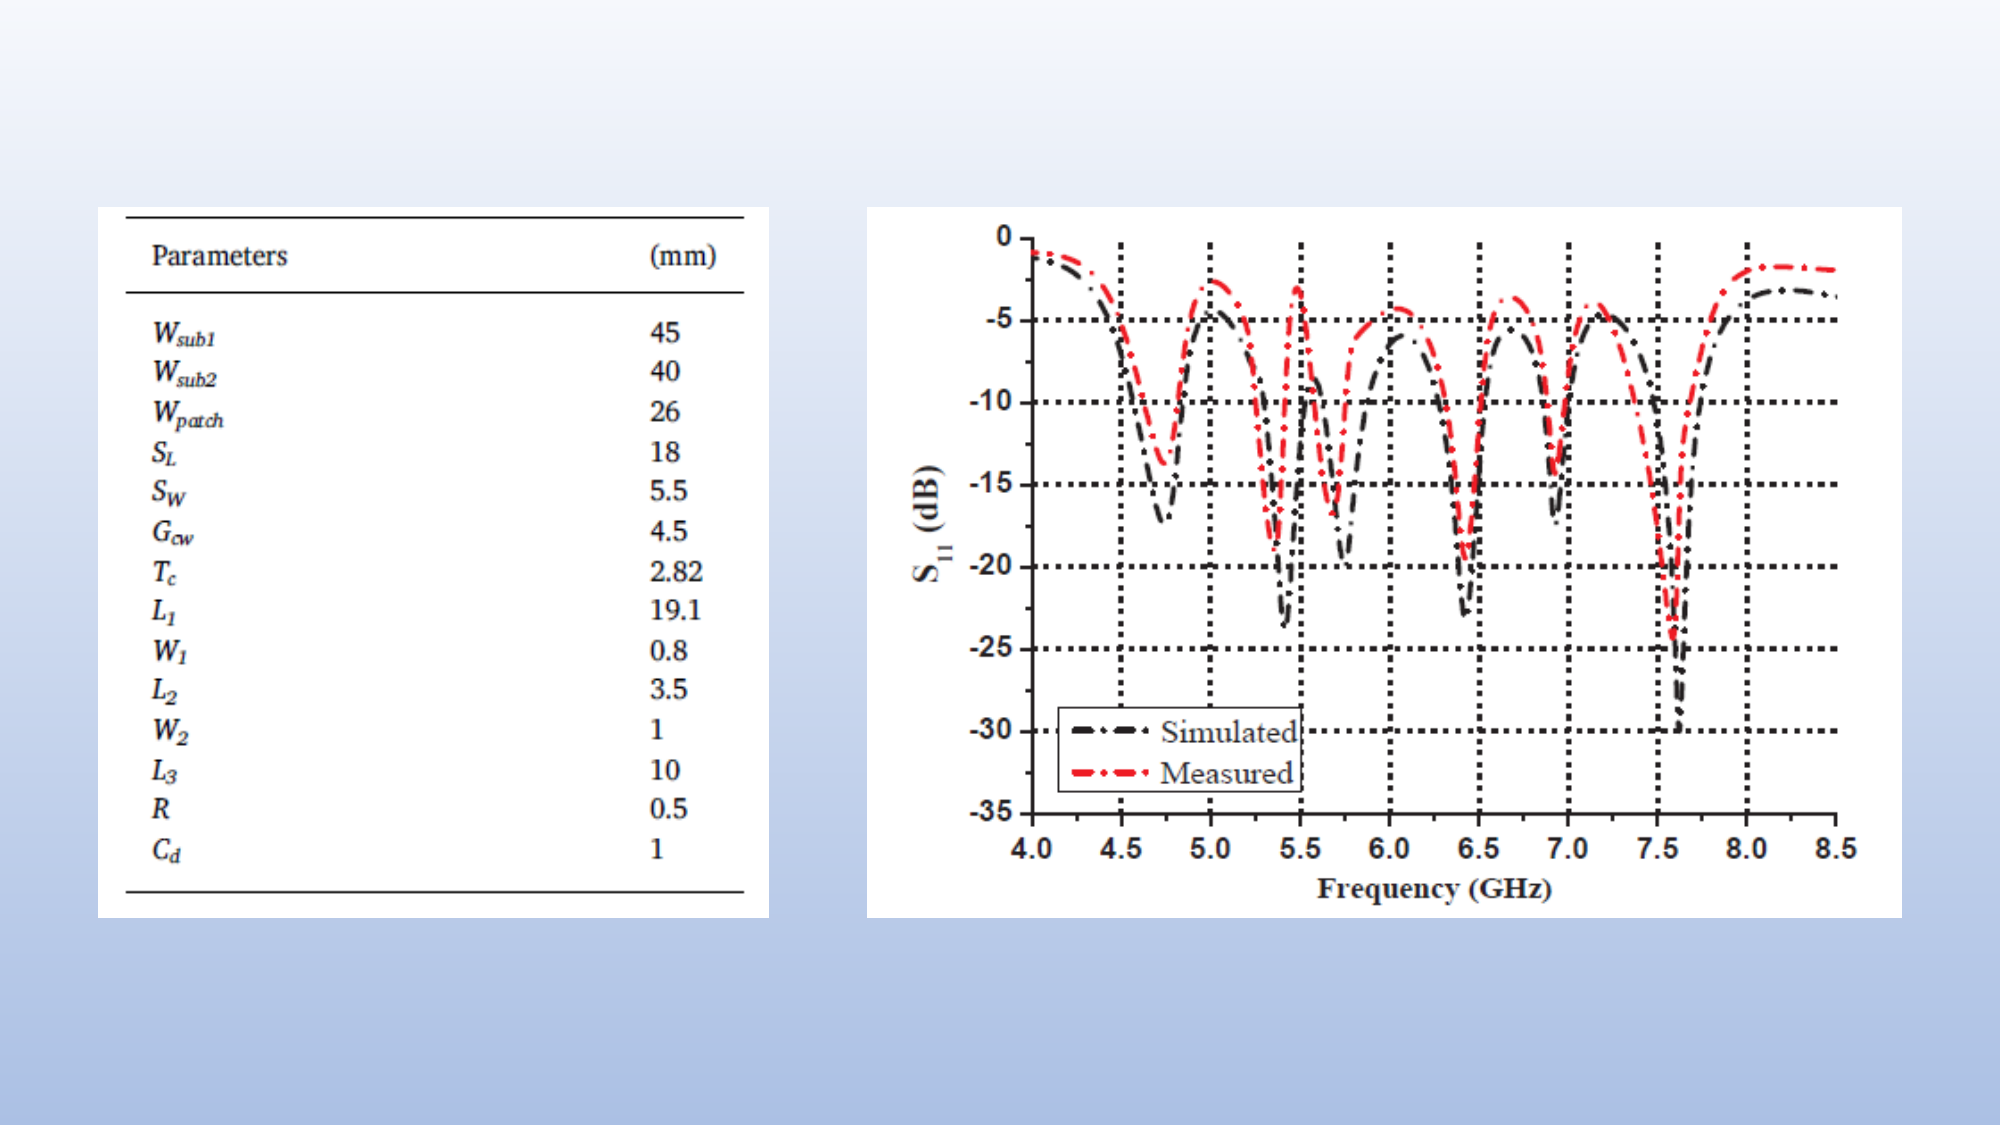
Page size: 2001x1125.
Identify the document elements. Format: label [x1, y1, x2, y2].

picture [98, 207, 770, 918]
picture [867, 207, 1902, 918]
